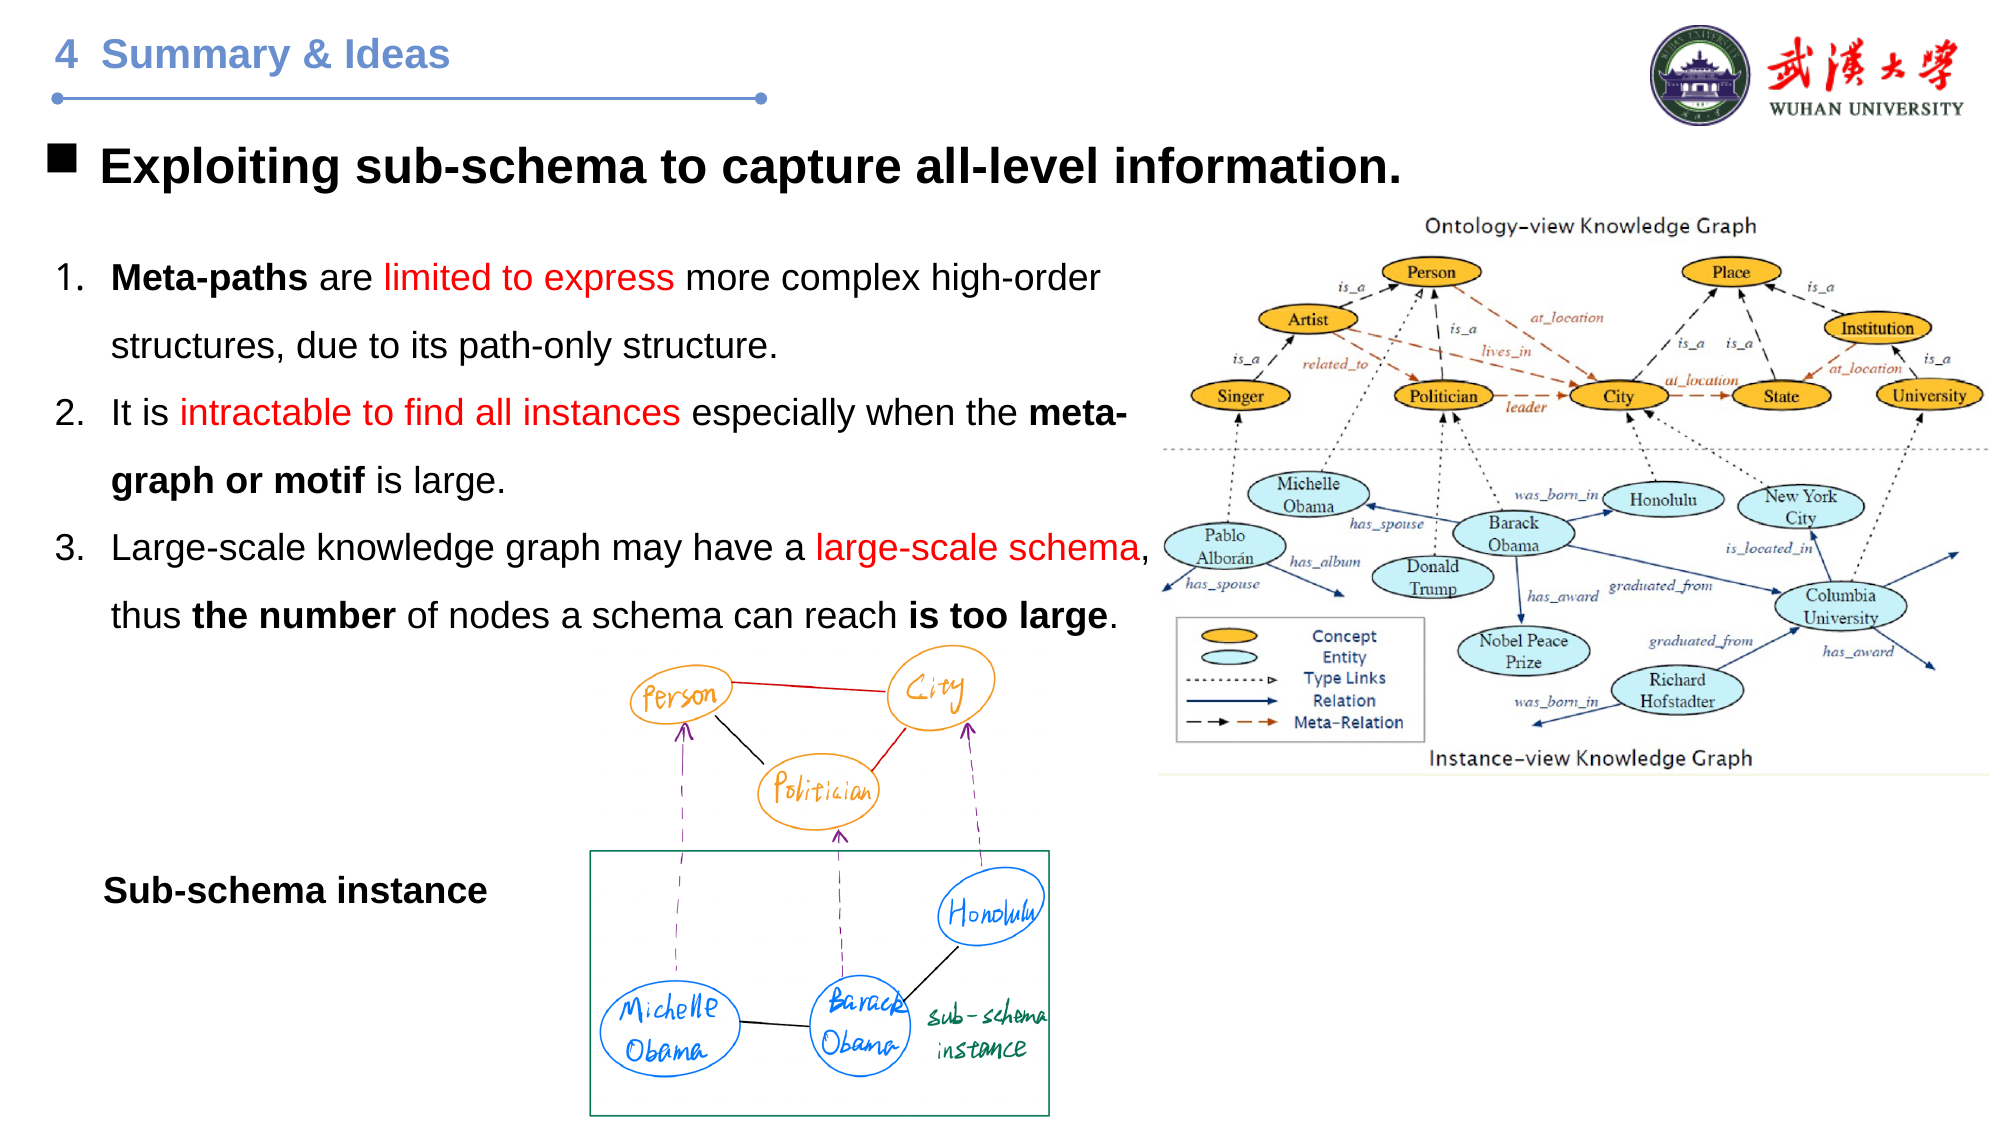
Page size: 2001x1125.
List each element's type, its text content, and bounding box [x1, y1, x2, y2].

text_box ﻿﻿Meta-paths are limited to express more complex high-order structures, due to its path-only structure. It is intractable to find all instances especially when the meta-graph or motif is large. Large-scale knowledge graph may have a large-scale schema, thus the number of nodes a schema can reach is too large. [39, 223, 1158, 644]
picture [1158, 201, 1989, 776]
title 4 Summary & Ideas [39, 17, 775, 85]
text_box Exploiting sub-schema to capture all-level information. [28, 132, 1893, 202]
picture [1650, 25, 1965, 126]
picture [586, 643, 1053, 1120]
text_box Sub-schema instance [68, 858, 523, 920]
